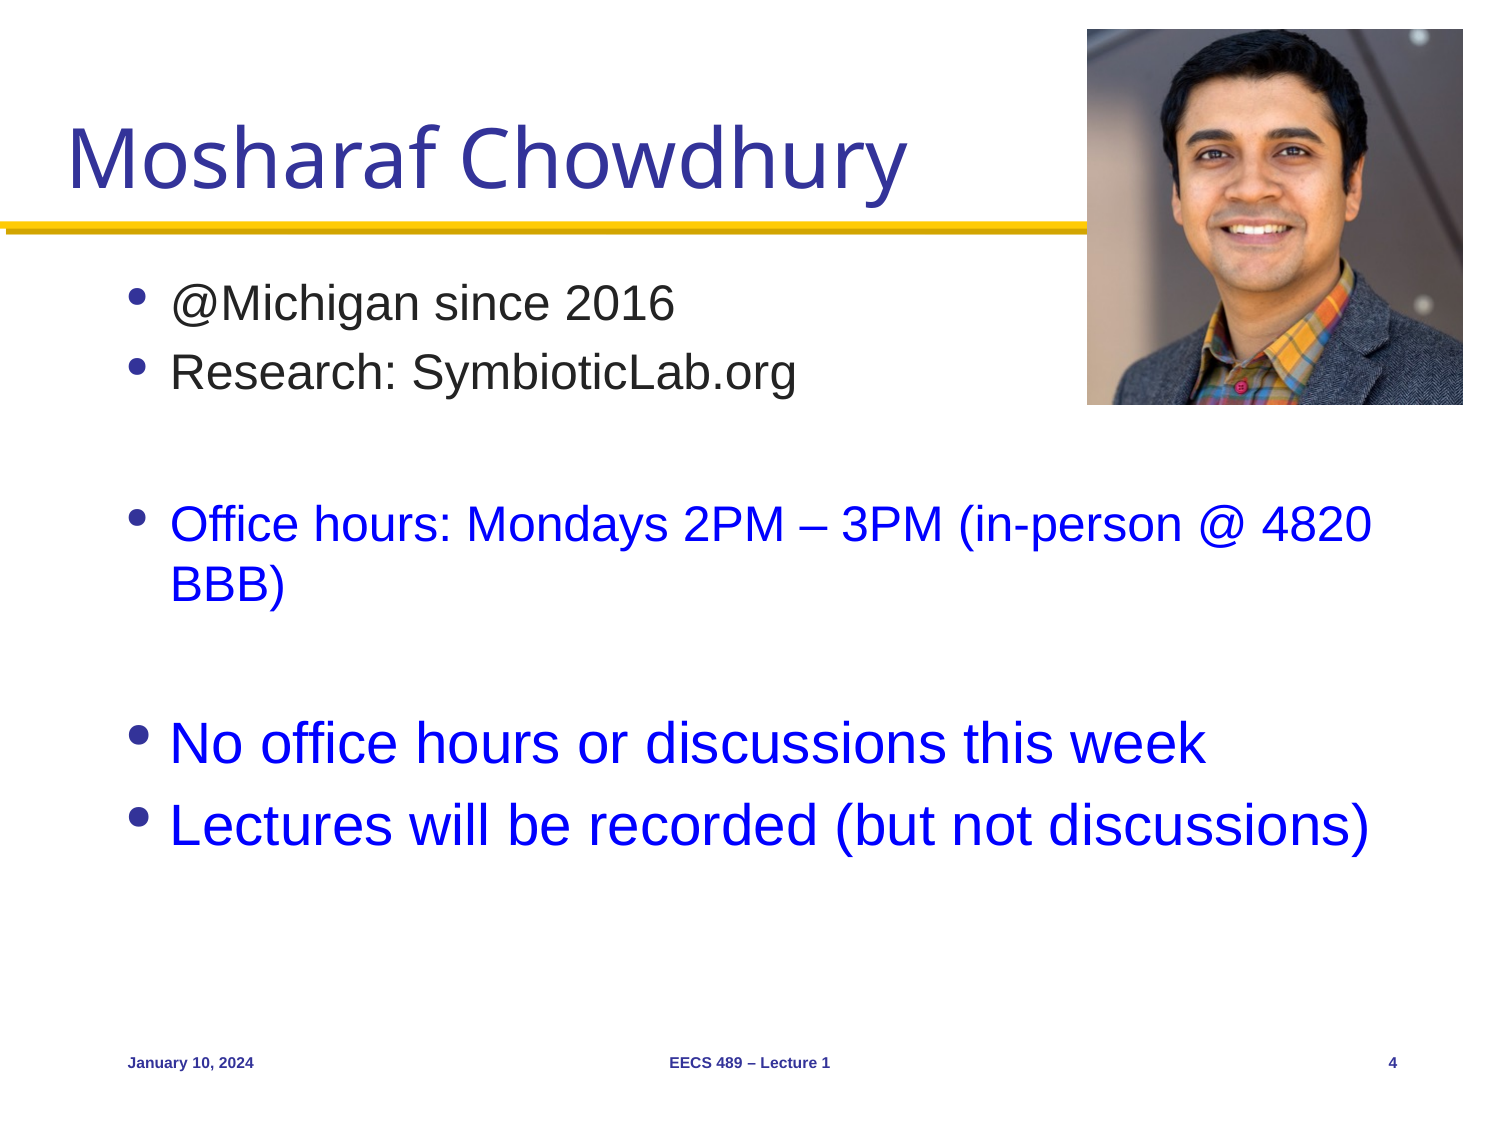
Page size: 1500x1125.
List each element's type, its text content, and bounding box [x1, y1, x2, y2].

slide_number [112, 1024, 426, 1101]
list @Michigan since 2016 Research: SymbioticLab.org Office hours: Mondays 2PM – 3PM (in-person @ 4820 BBB) No office hours or discussions this week Lectures will be recorded (but not discussions) [112, 262, 1413, 988]
title Mosharaf Chowdhury [49, 24, 1451, 213]
slide_number 4 [1312, 1024, 1413, 1101]
footer EECS 489 – Lecture 1 [512, 1024, 988, 1101]
picture [1087, 29, 1463, 406]
